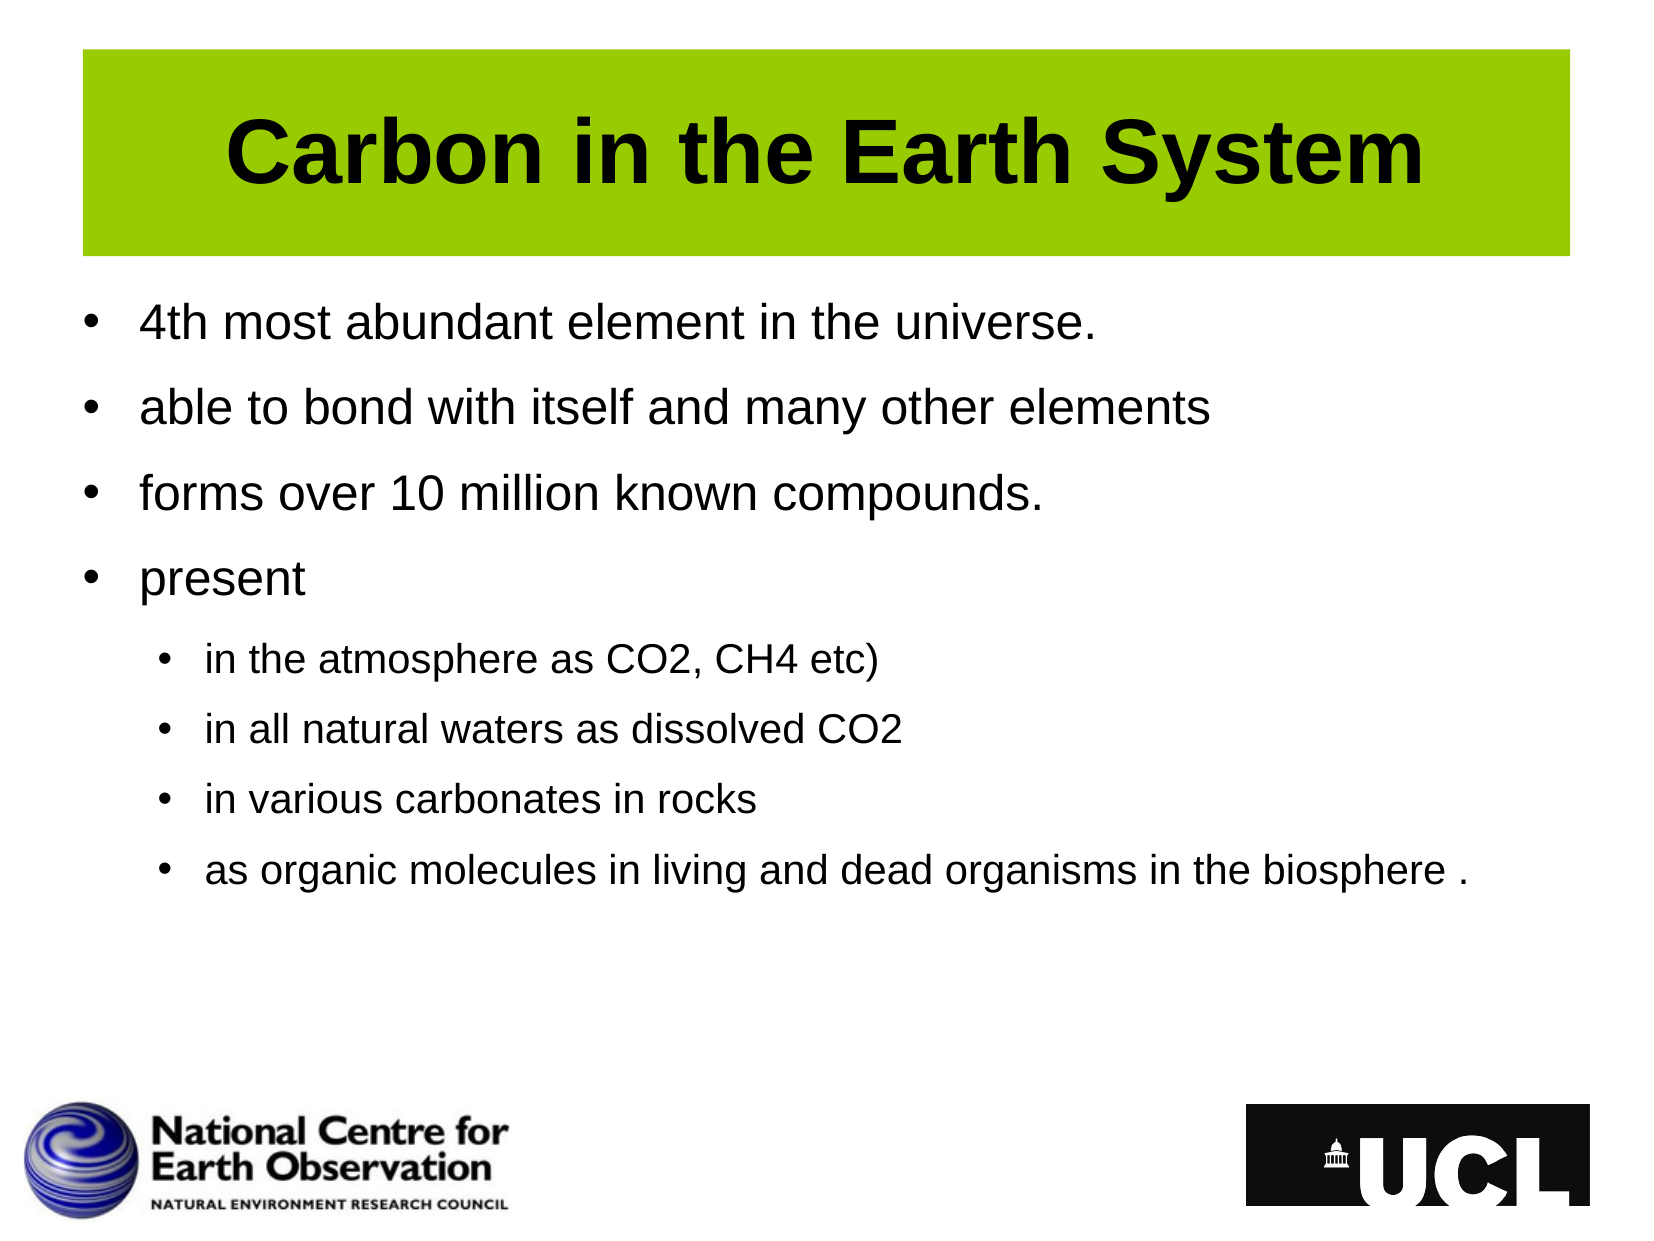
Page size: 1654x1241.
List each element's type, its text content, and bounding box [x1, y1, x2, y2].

list 4th most abundant element in the universe. able to bond with itself and many other elements forms over 10 million known compounds. present in the atmosphere as CO2, CH4 etc) in all natural waters as dissolved CO2 in various carbonates in rocks as organic molecules in living and dead organisms in the biosphere . [82, 289, 1571, 1109]
title Carbon in the Earth System [82, 49, 1571, 257]
picture [23, 1097, 513, 1223]
picture [1246, 1104, 1590, 1206]
